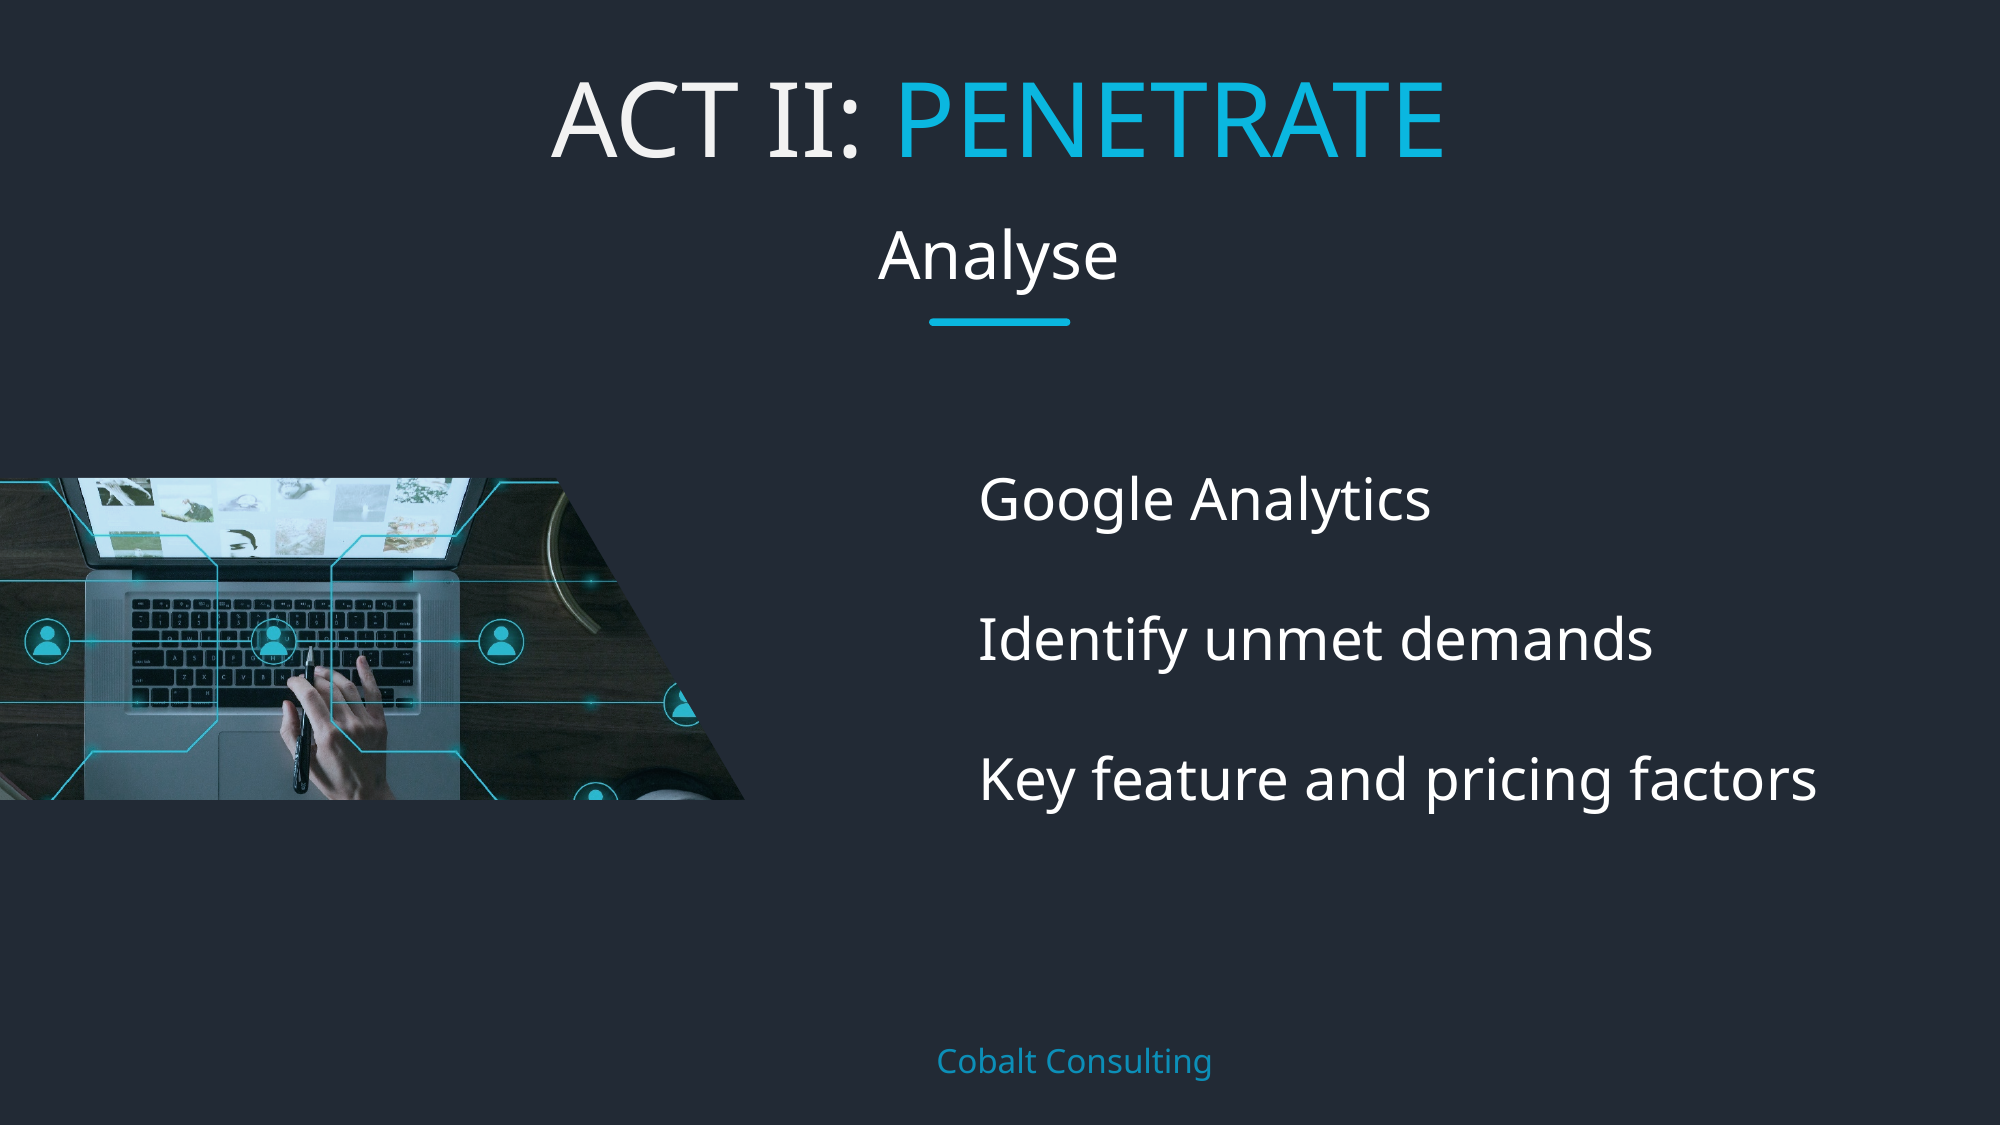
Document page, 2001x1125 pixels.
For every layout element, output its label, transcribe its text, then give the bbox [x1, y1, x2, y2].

picture [0, 477, 745, 801]
text_box Cobalt Consulting [771, 1032, 1229, 1088]
text_box [927, 317, 1072, 327]
text_box ACT II: PENETRATE [535, 45, 1464, 186]
text_box Analyse [744, 205, 1255, 301]
text_box Google Analytics Identify unmet demands Key feature and pricing factors [963, 454, 1967, 820]
